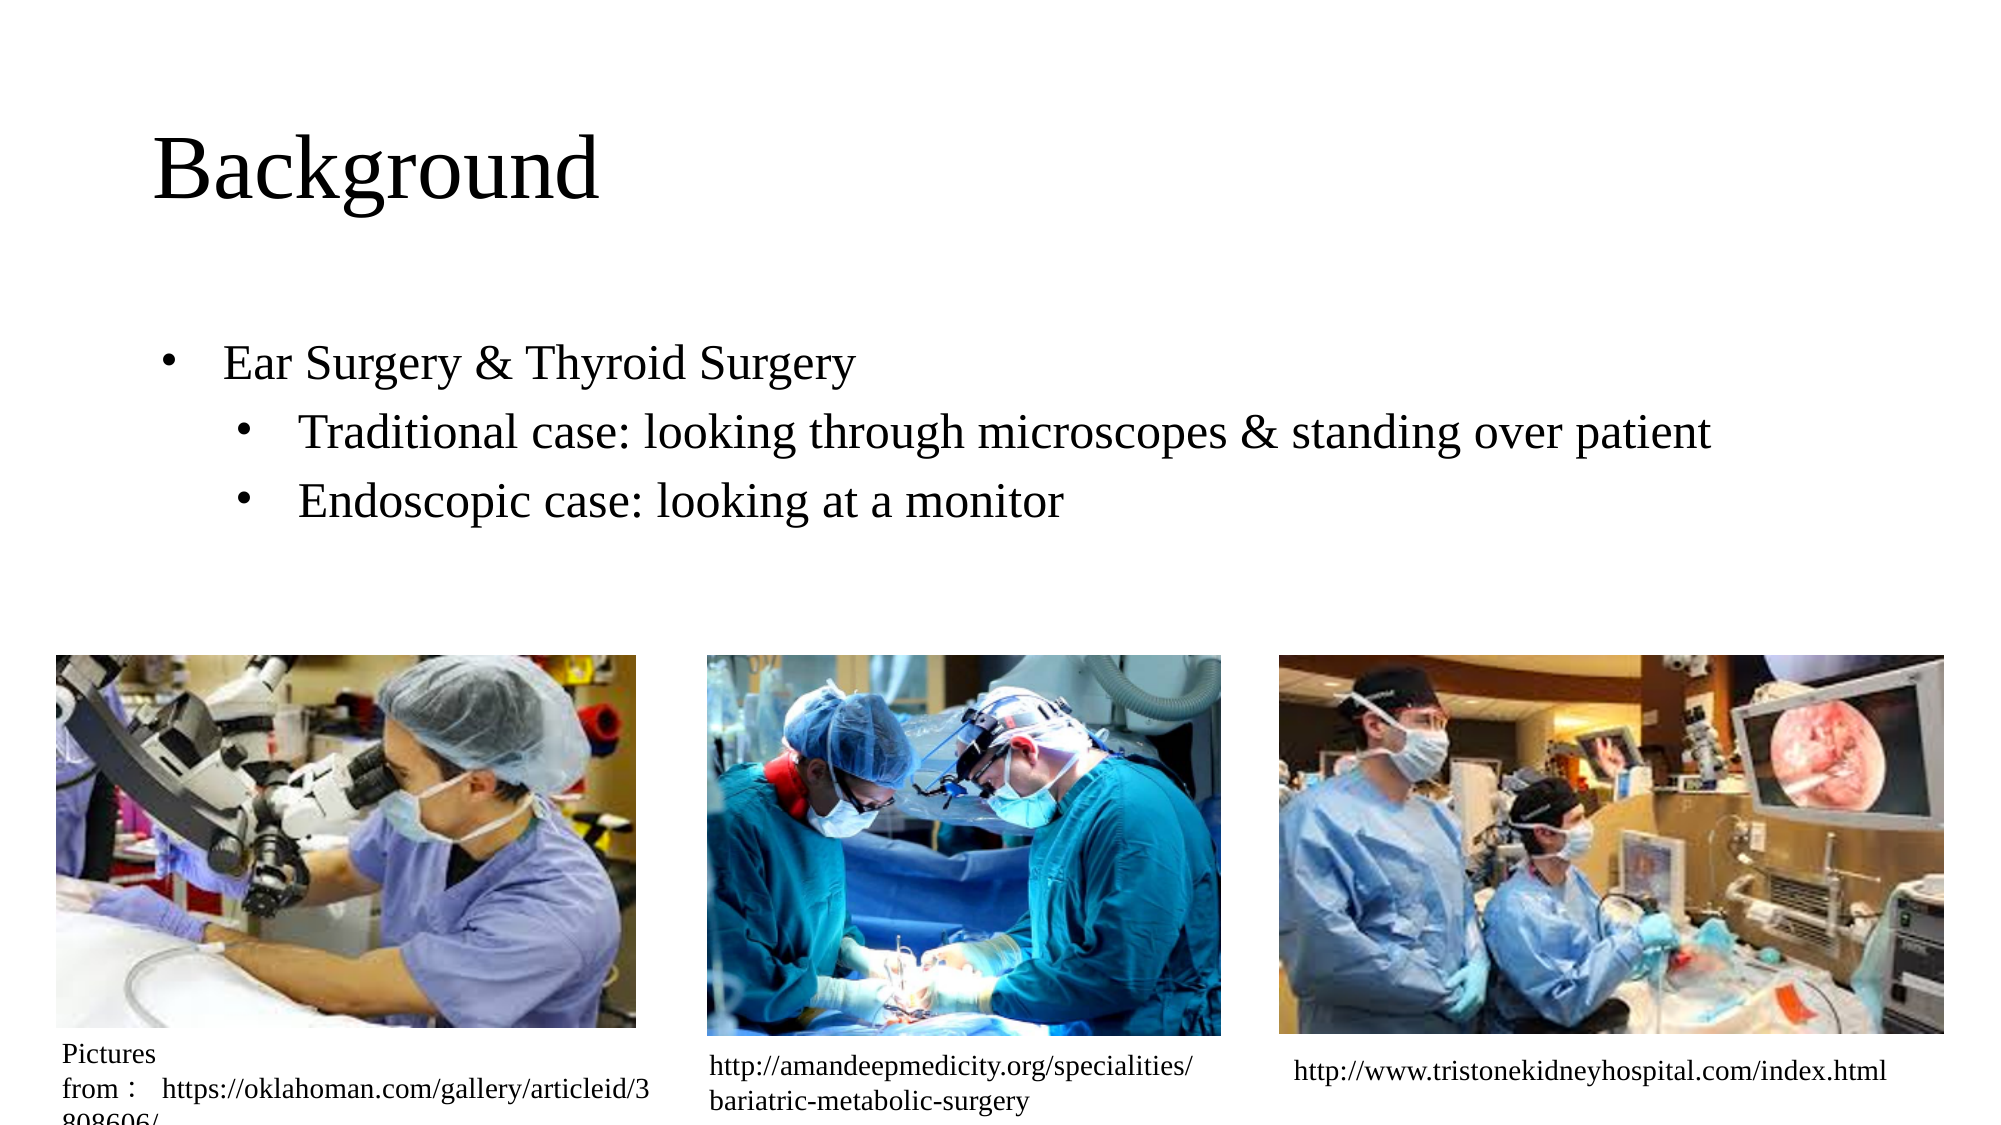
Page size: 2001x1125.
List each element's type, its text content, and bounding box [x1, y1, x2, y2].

text_box http://amandeepmedicity.org/specialities/bariatric-metabolic-surgery [694, 1039, 1267, 1124]
picture [706, 655, 1222, 1036]
picture [1278, 655, 1944, 1034]
text_box http://www.tristonekidneyhospital.com/index.html [1279, 1043, 1922, 1094]
text_box Background [137, 59, 1863, 278]
text_box Pictures from：https://oklahoman.com/gallery/articleid/3808606/ [46, 1019, 671, 1095]
list Ear Surgery & Thyroid Surgery Traditional case: looking through microscopes & standing over patient Endoscopic case: looking at a monitor [132, 313, 1922, 1070]
picture [56, 655, 636, 1028]
